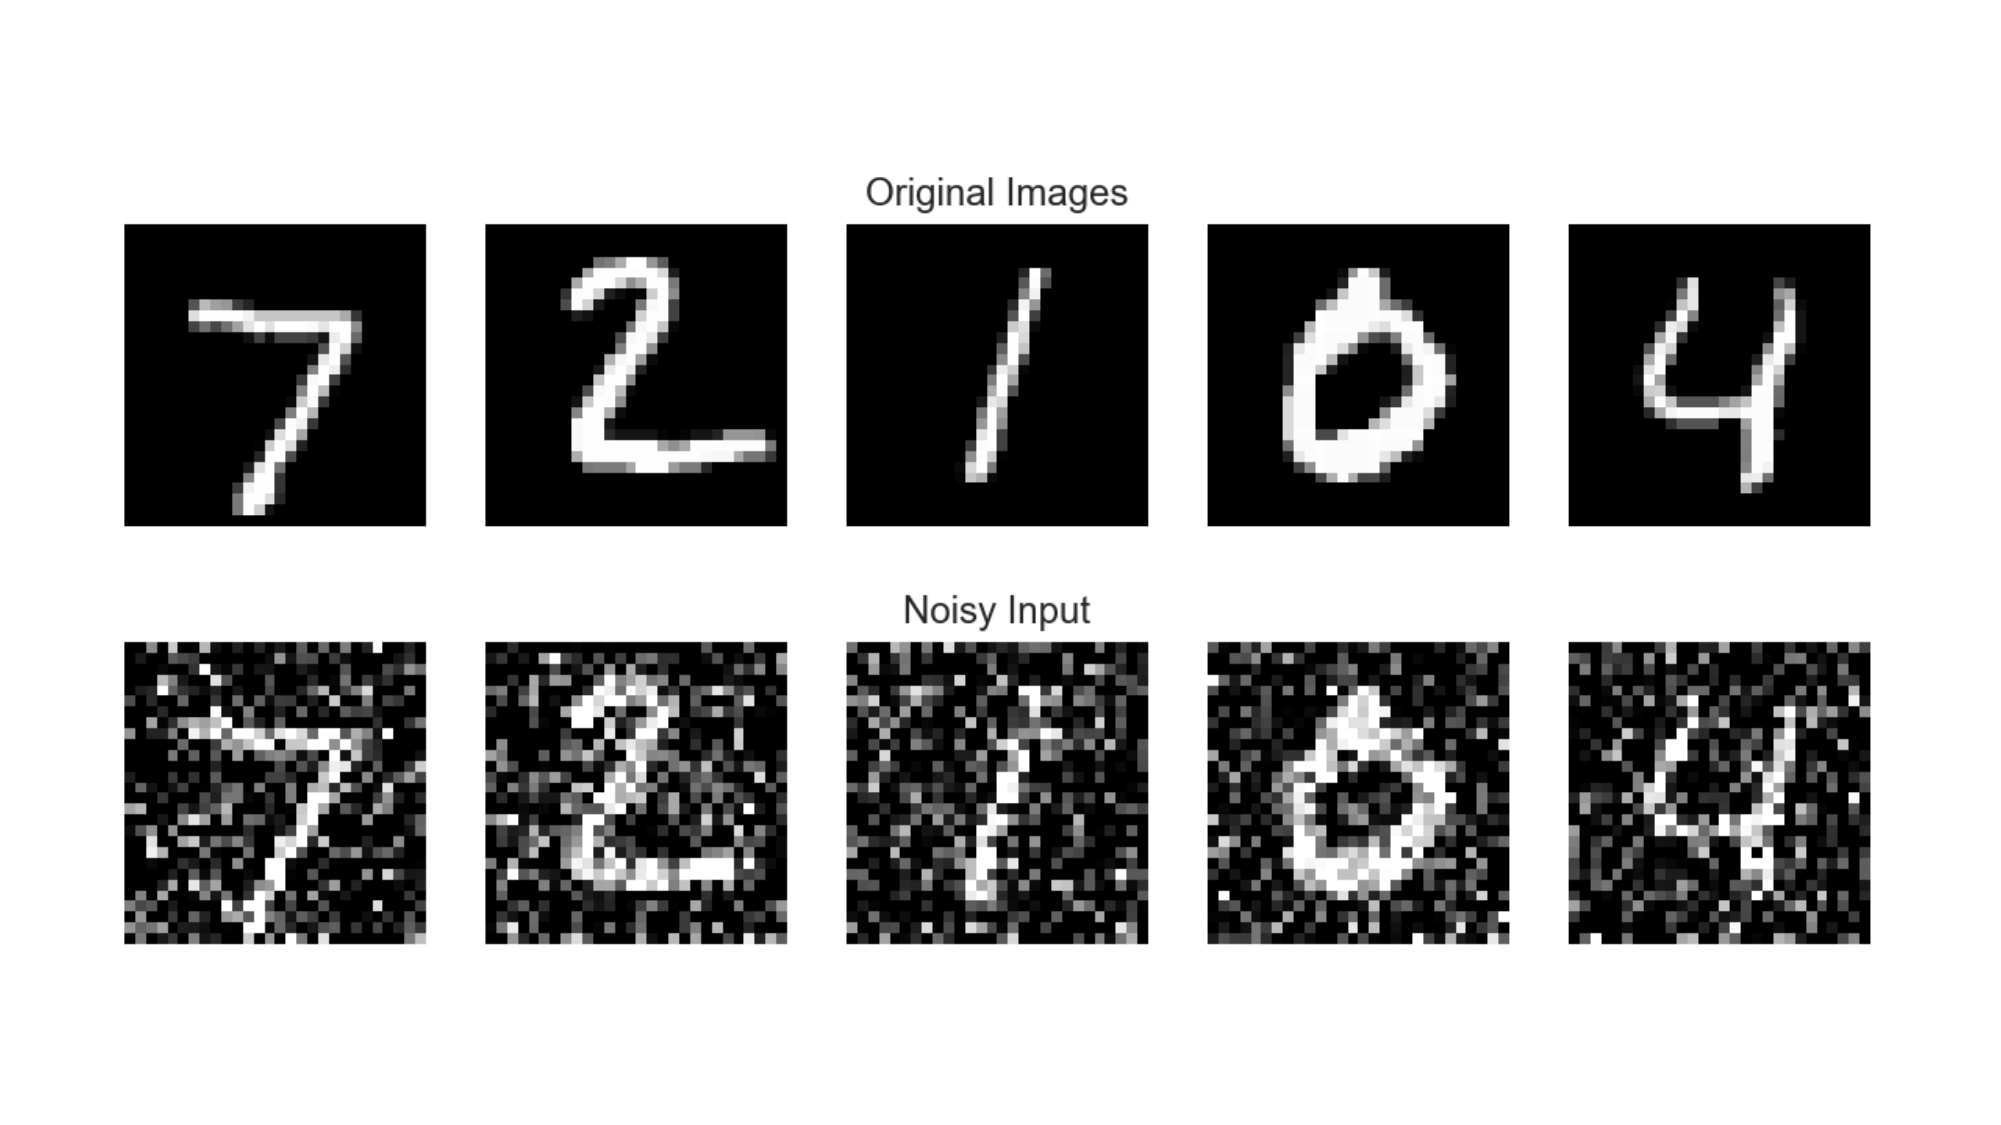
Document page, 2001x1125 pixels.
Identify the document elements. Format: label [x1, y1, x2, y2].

picture [109, 165, 1891, 960]
